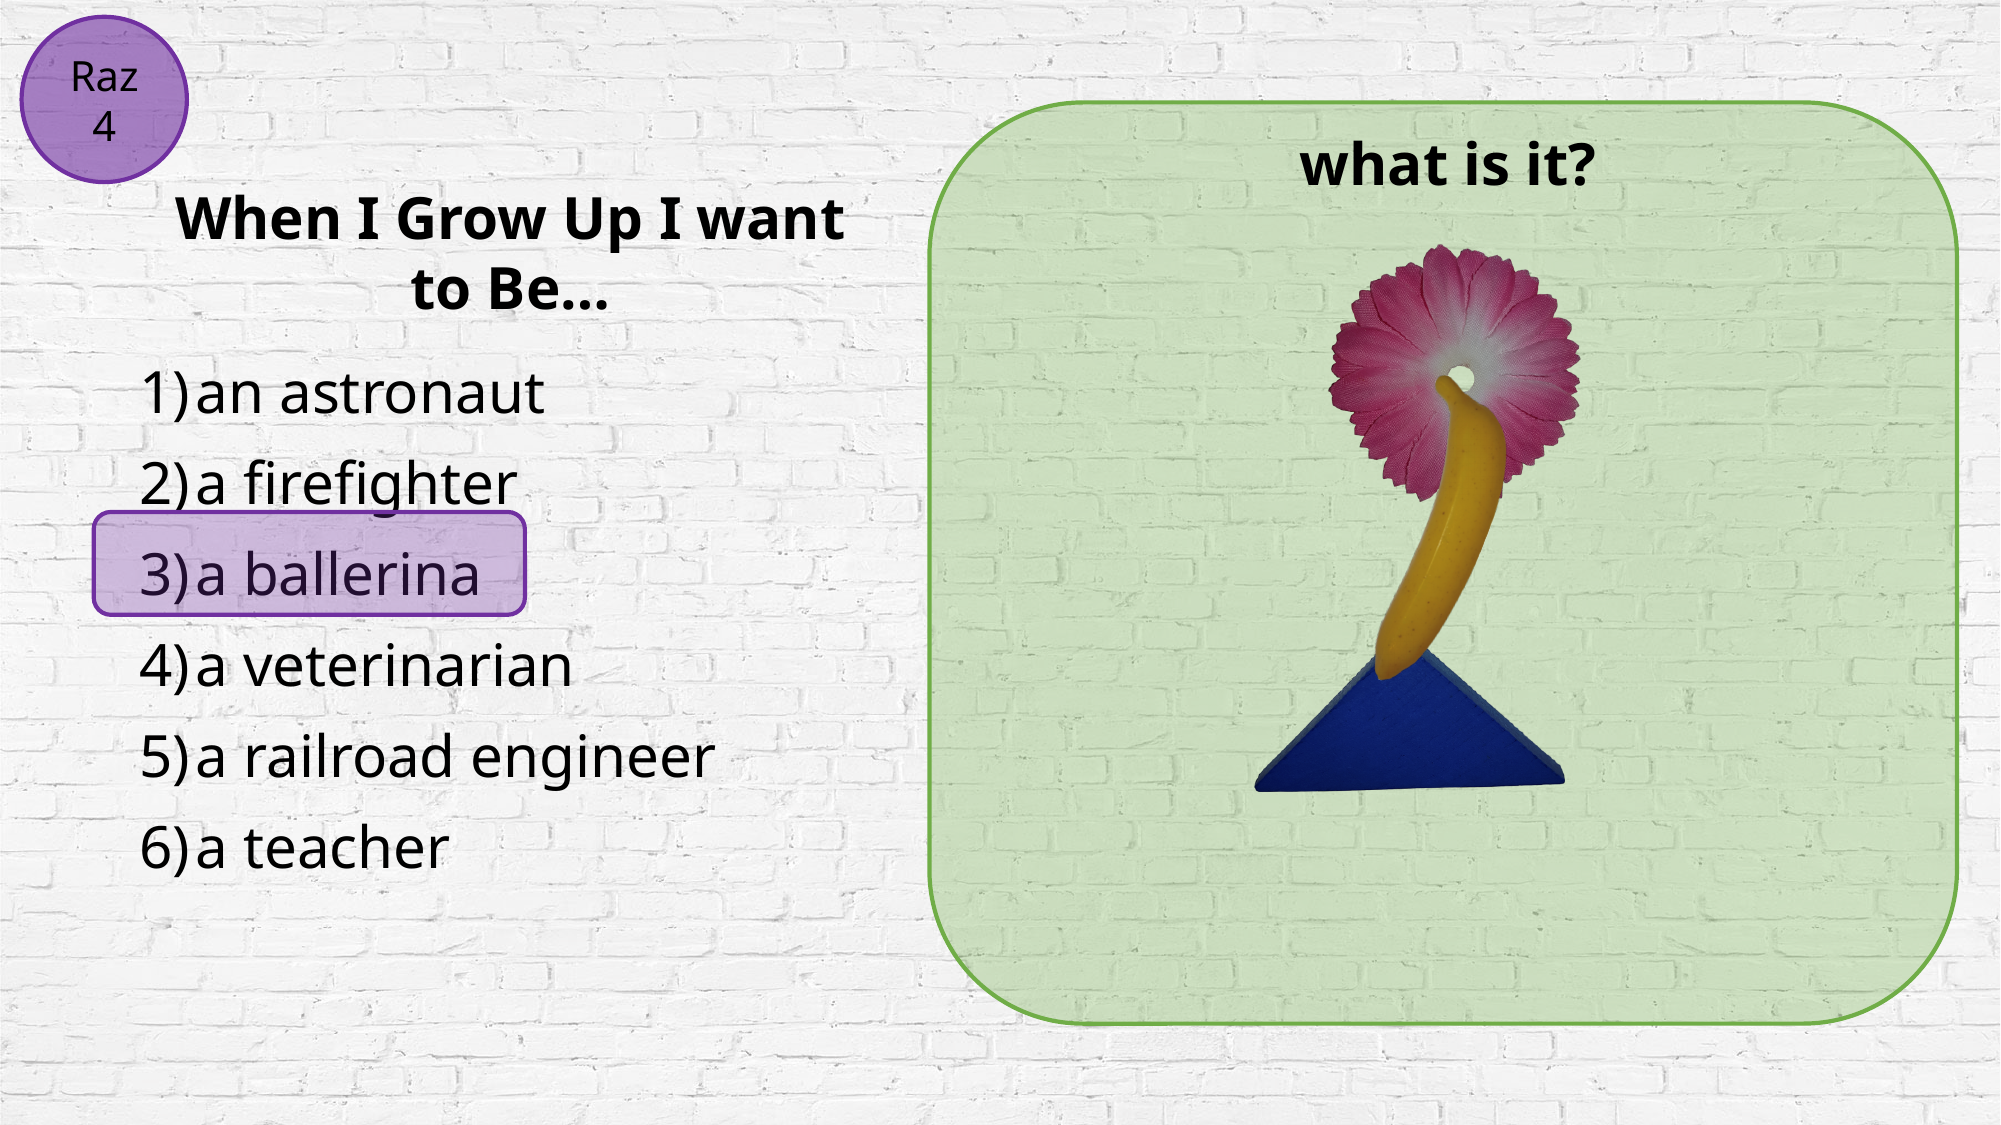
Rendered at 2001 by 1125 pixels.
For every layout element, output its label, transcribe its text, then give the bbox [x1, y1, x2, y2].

text_box When I Grow Up I want to Be… an astronaut a firefighter a ballerina a veterinarian a railroad engineer a teacher [124, 174, 897, 1033]
picture [1254, 243, 1586, 792]
text_box what is it? [1285, 119, 1644, 205]
text_box [92, 510, 526, 616]
text_box [928, 101, 1959, 1025]
text_box Raz 4 [20, 15, 188, 184]
